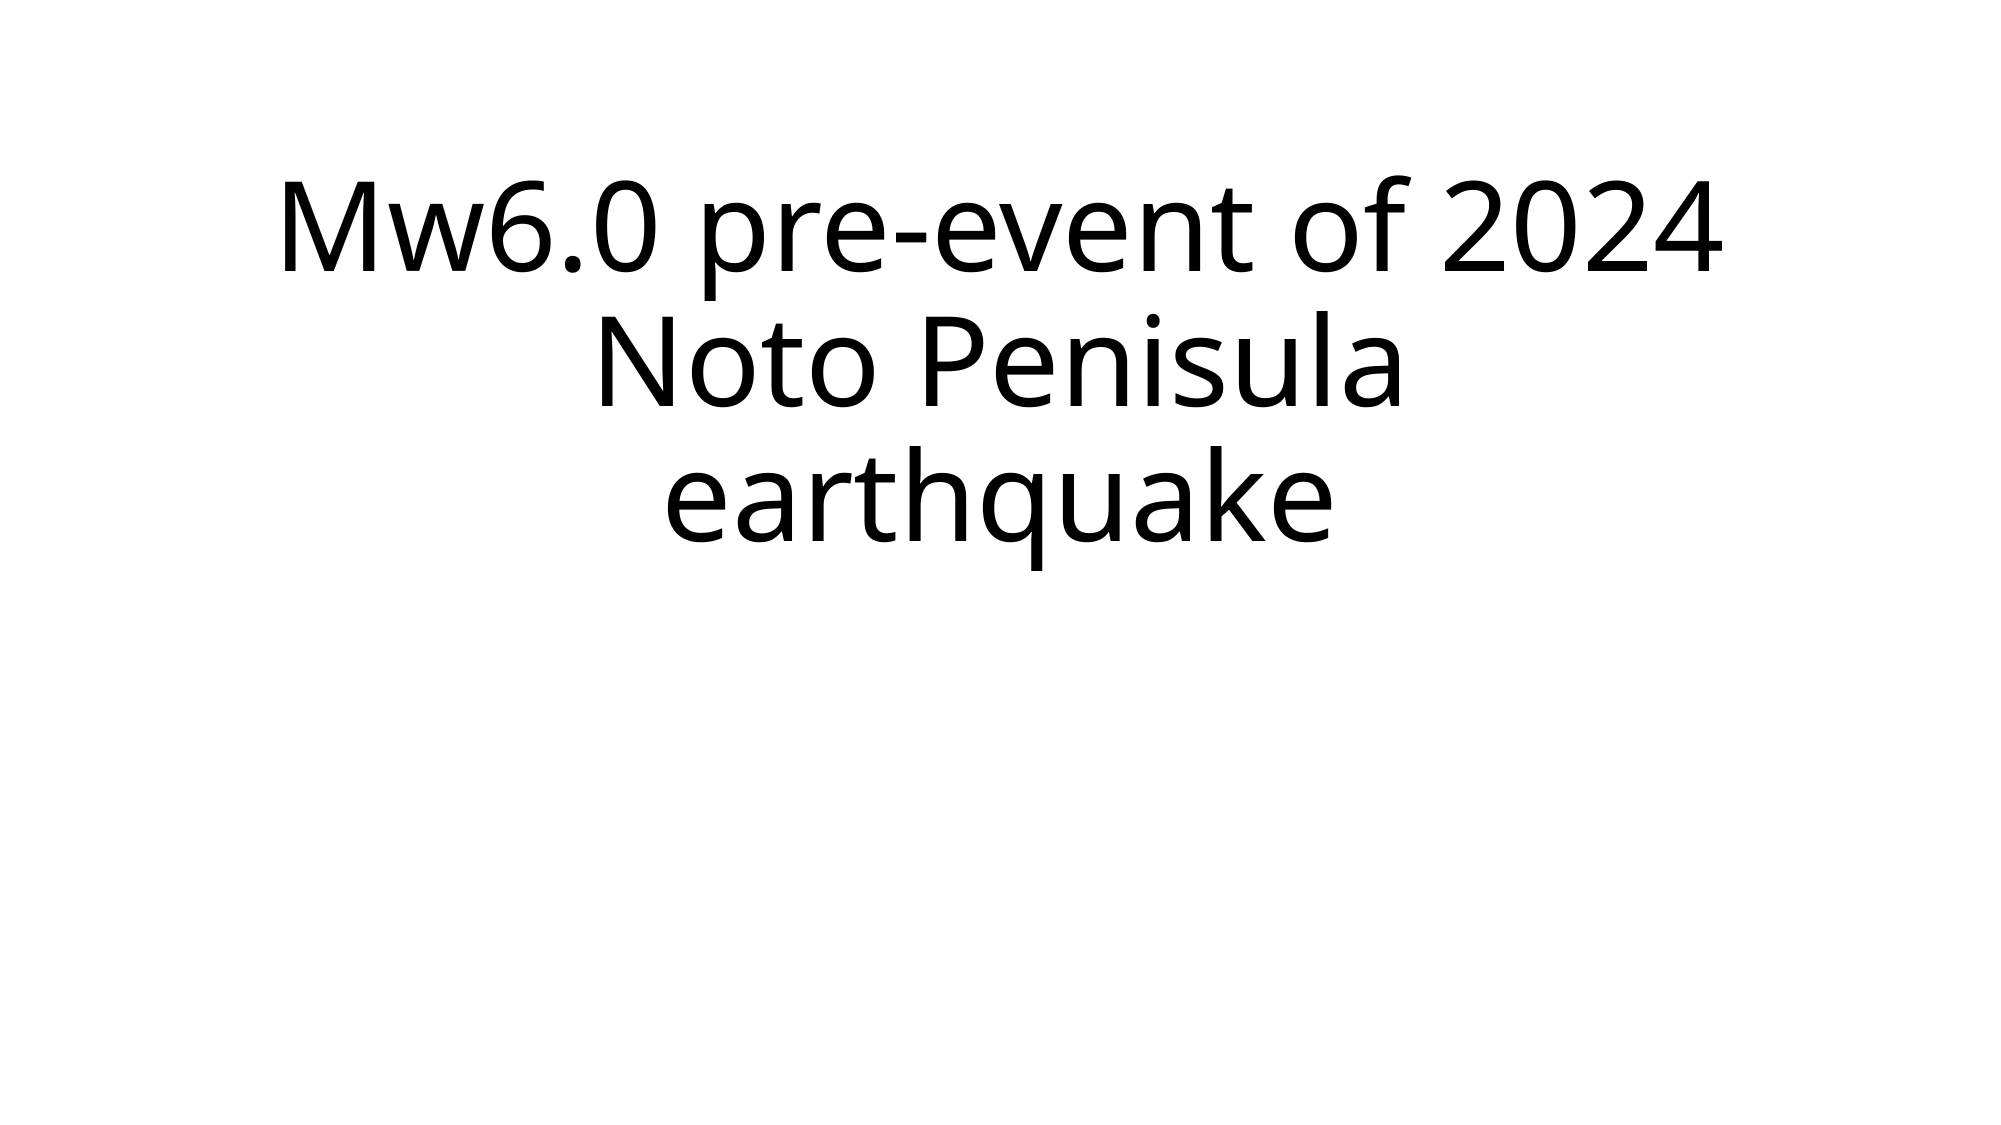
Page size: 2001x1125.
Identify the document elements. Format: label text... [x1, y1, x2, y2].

title Mw6.0 pre-event of 2024 Noto Penisula earthquake [249, 184, 1750, 576]
